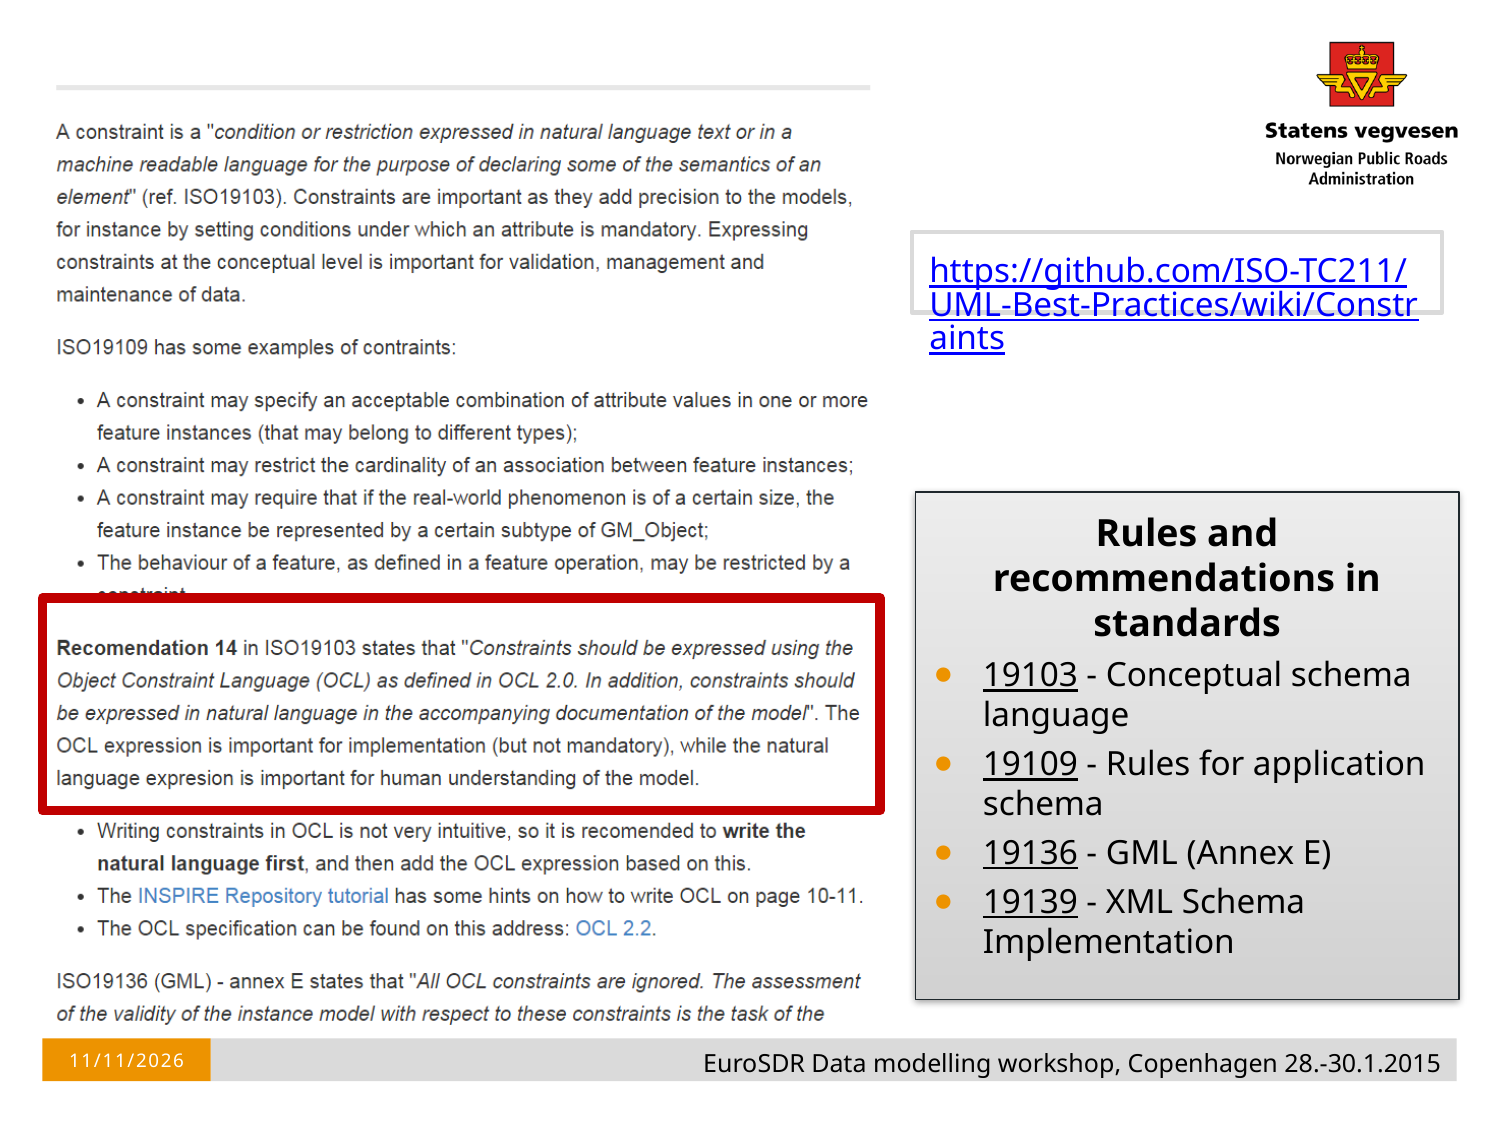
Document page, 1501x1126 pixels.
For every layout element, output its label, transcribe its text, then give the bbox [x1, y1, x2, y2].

text_box https://github.com/ISO-TC211/UML-Best-Practices/wiki/Constraints [920, 230, 1444, 315]
picture [1265, 41, 1458, 185]
list Rules and recommendations in standards 19103 - Conceptual schema language 19109 - Rules for application schema 19136 - GML (Annex E) 19139 - XML Schema Implementation [920, 491, 1460, 1000]
footer EuroSDR Data modelling workshop, Copenhagen 28.-30.1.2015 [253, 1047, 1443, 1076]
picture [0, 0, 916, 1033]
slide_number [42, 1047, 211, 1076]
